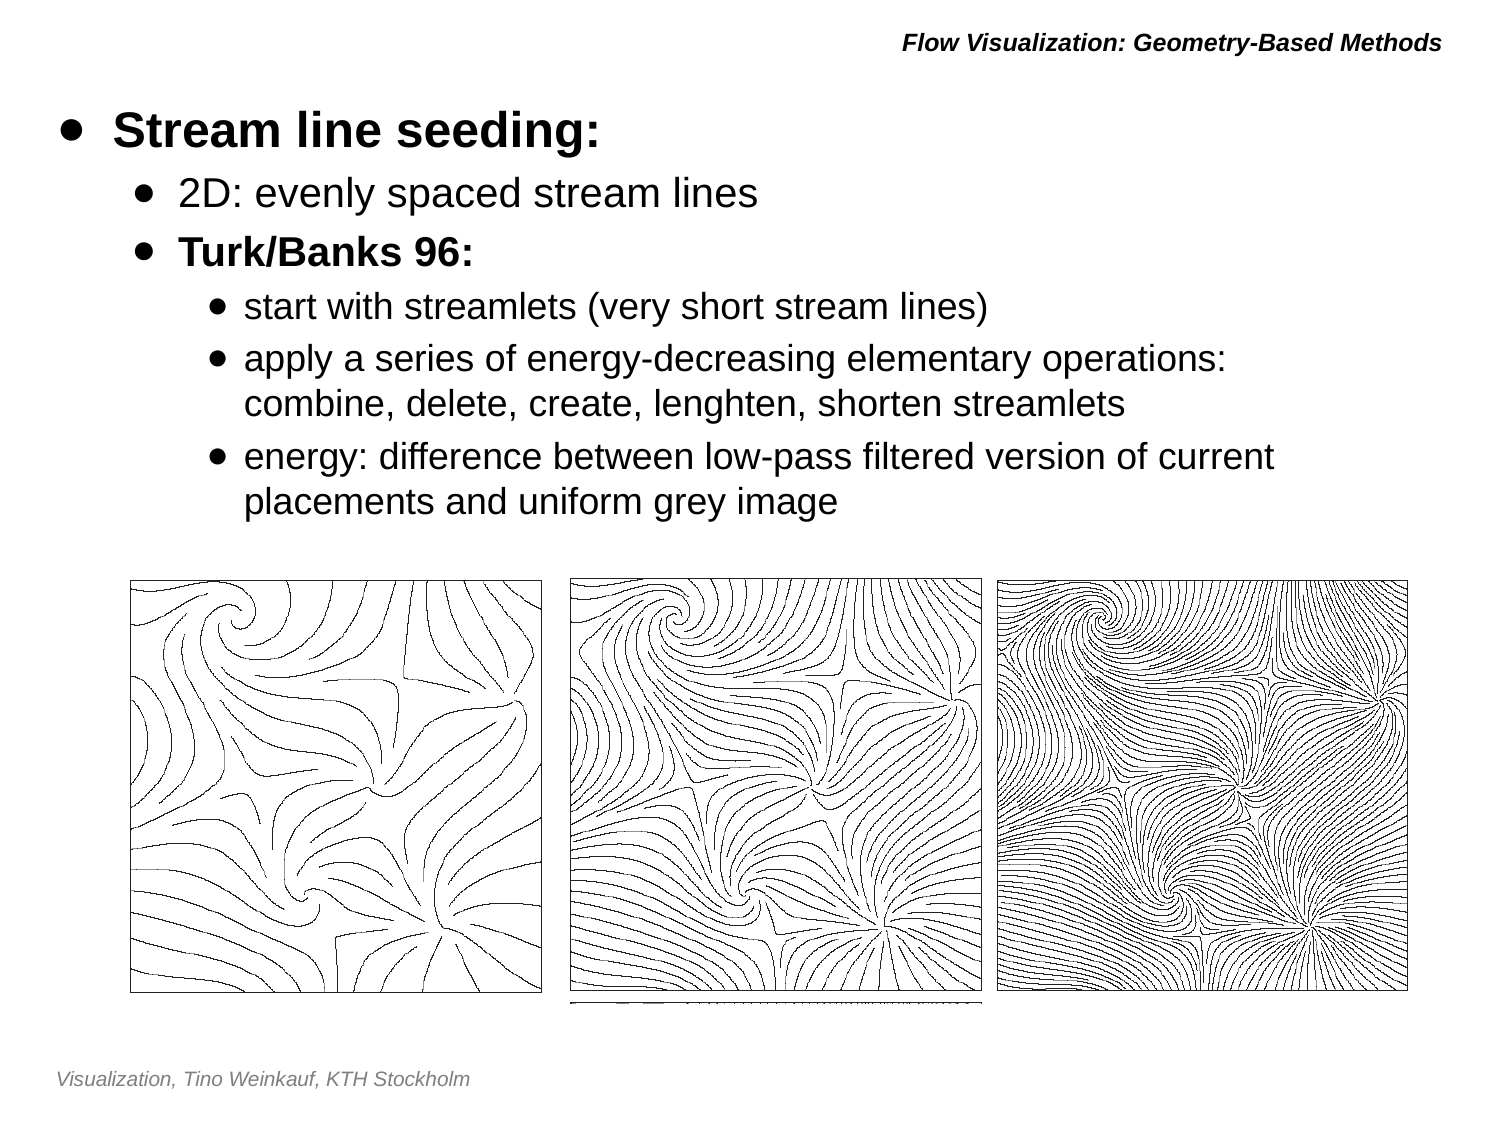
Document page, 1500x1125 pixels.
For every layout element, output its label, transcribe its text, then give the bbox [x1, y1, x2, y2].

picture [124, 574, 543, 996]
title Flow Visualization: Geometry-Based Methods [237, 18, 1460, 67]
list Stream line seeding: 2D: evenly spaced stream lines Turk/Banks 96: start with streamlets (very short stream lines) apply a series of energy-decreasing elementary operations: combine, delete, create, lenghten, shorten streamlets energy: difference between low-pass filtered version of current placements and uniform grey image [40, 89, 1460, 1036]
picture [562, 574, 1413, 1004]
